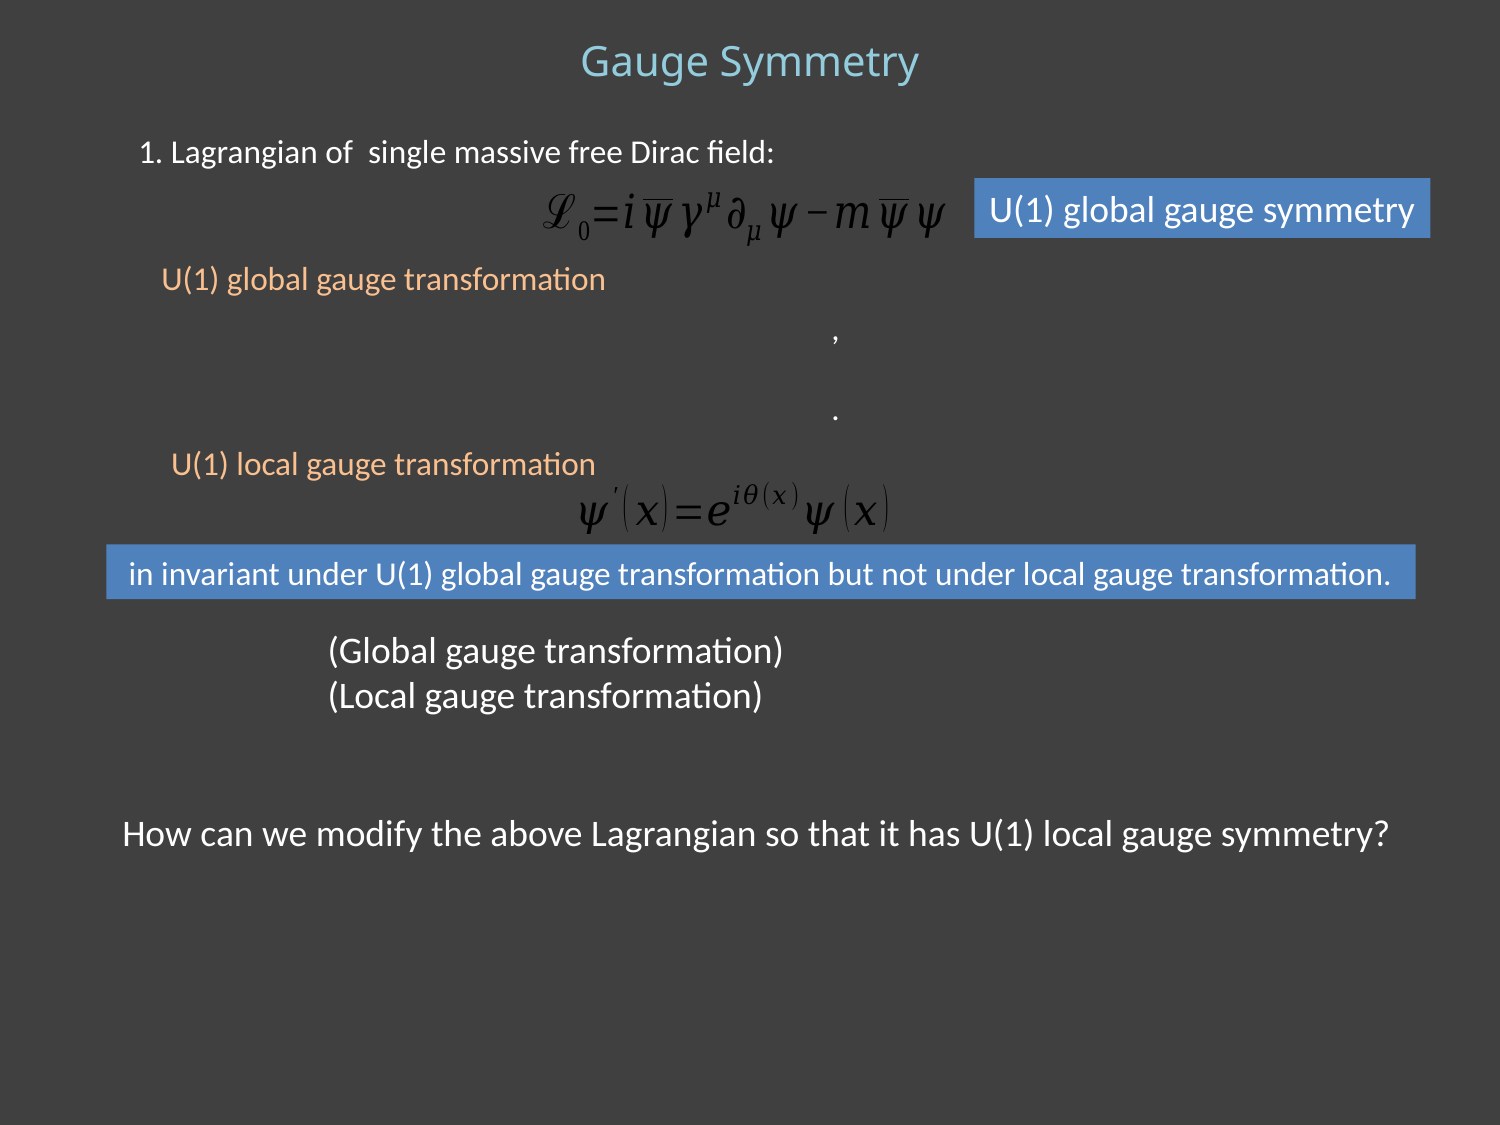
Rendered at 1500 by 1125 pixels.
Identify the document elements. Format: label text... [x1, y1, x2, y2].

text_box Gauge Symmetry [565, 27, 934, 92]
text_box U(1) global gauge symmetry [974, 178, 1431, 238]
text_box U(1) global gauge transformation [146, 249, 622, 305]
text_box How can we modify the above Lagrangian so that it has U(1) local gauge symmetry? [107, 801, 1407, 862]
text_box 1. Lagrangian of single massive free Dirac field: [123, 122, 792, 178]
text_box U(1) local gauge transformation [156, 435, 613, 490]
